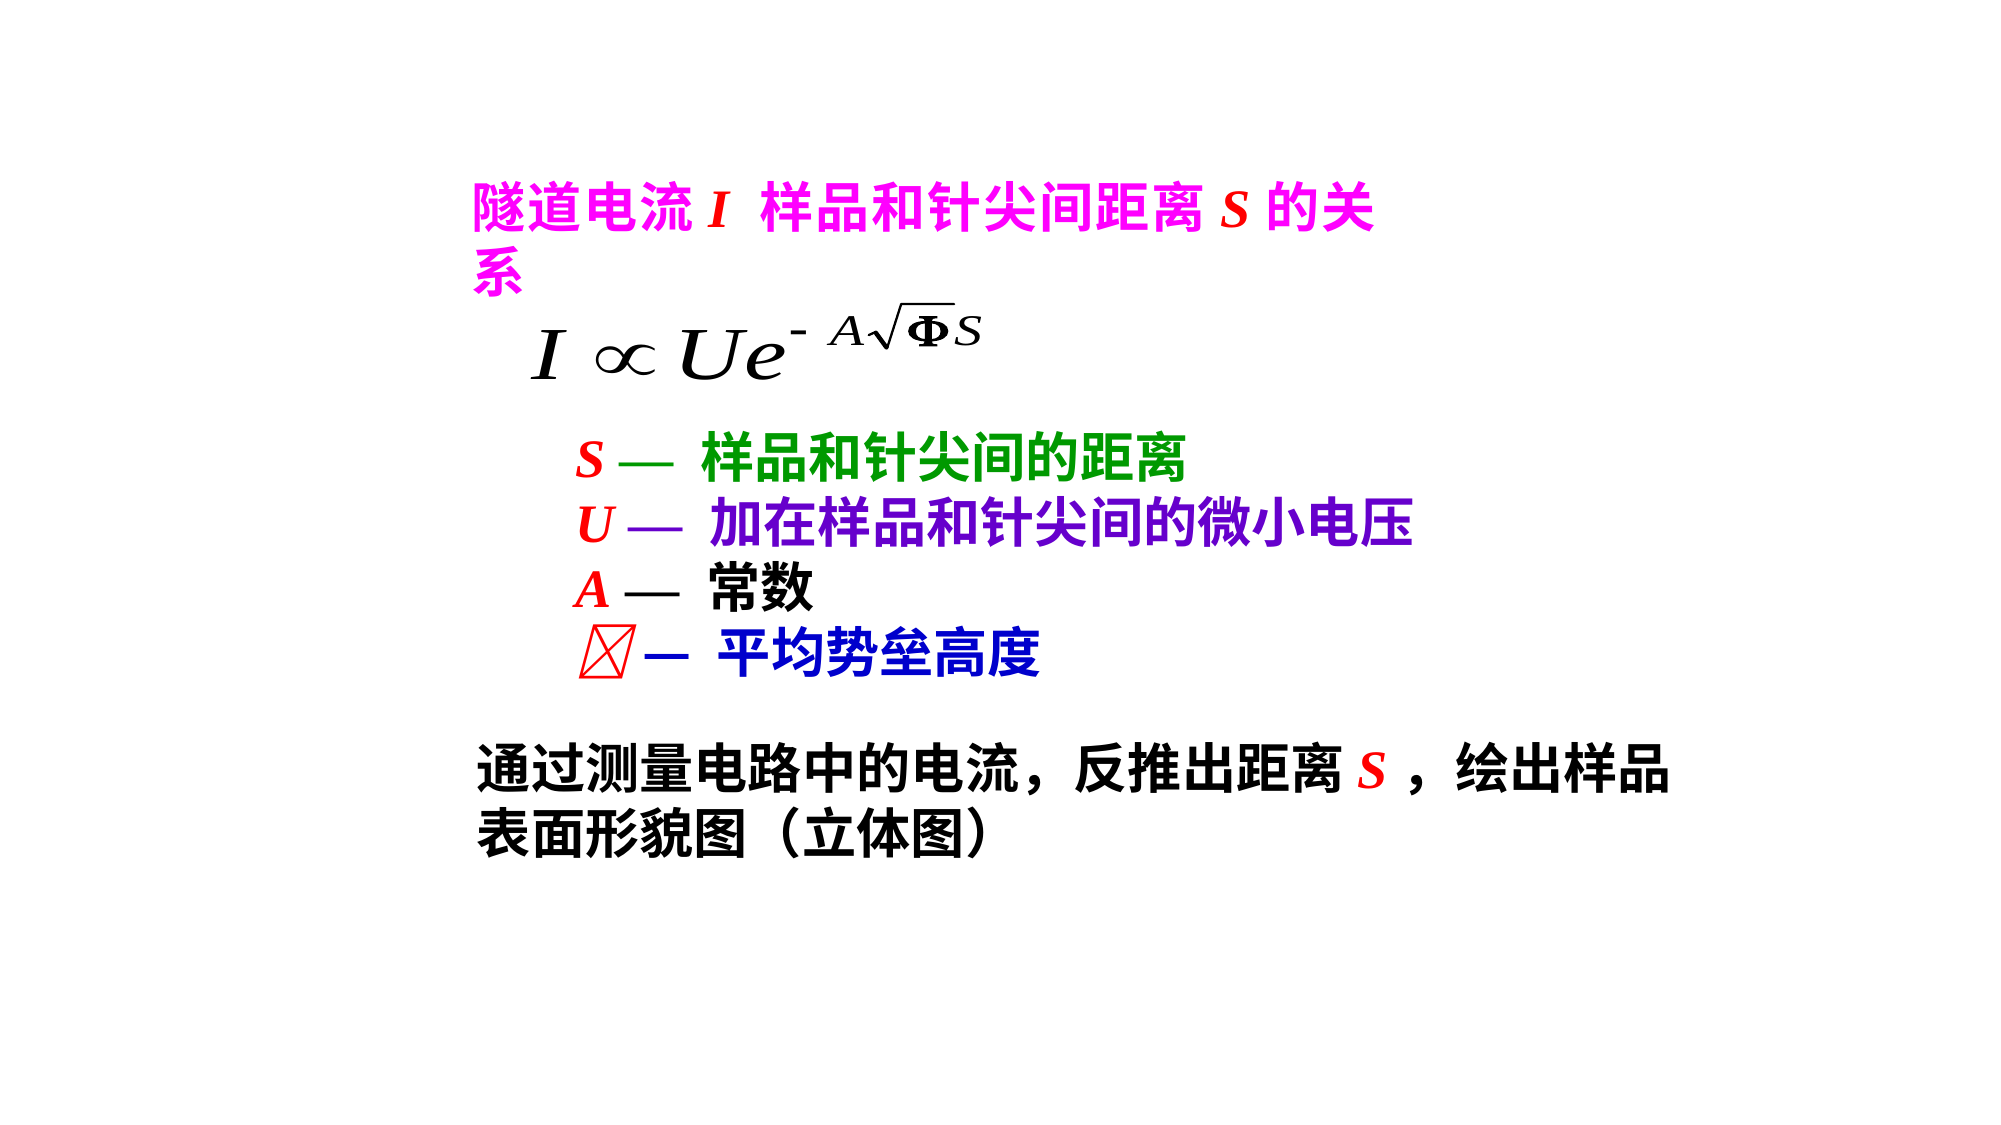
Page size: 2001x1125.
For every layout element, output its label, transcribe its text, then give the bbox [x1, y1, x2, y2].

text_box S — 样品和针尖间的距离 U — 加在样品和针尖间的微小电压 A — 常数  — 平均势垒高度 [561, 415, 1576, 691]
text_box 隧道电流I 样品和针尖间距离S的关系 [457, 165, 1391, 311]
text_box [513, 285, 1002, 398]
text_box 通过测量电路中的电流，反推出距离S，绘出样品表面形貌图（立体图） [462, 727, 1733, 873]
